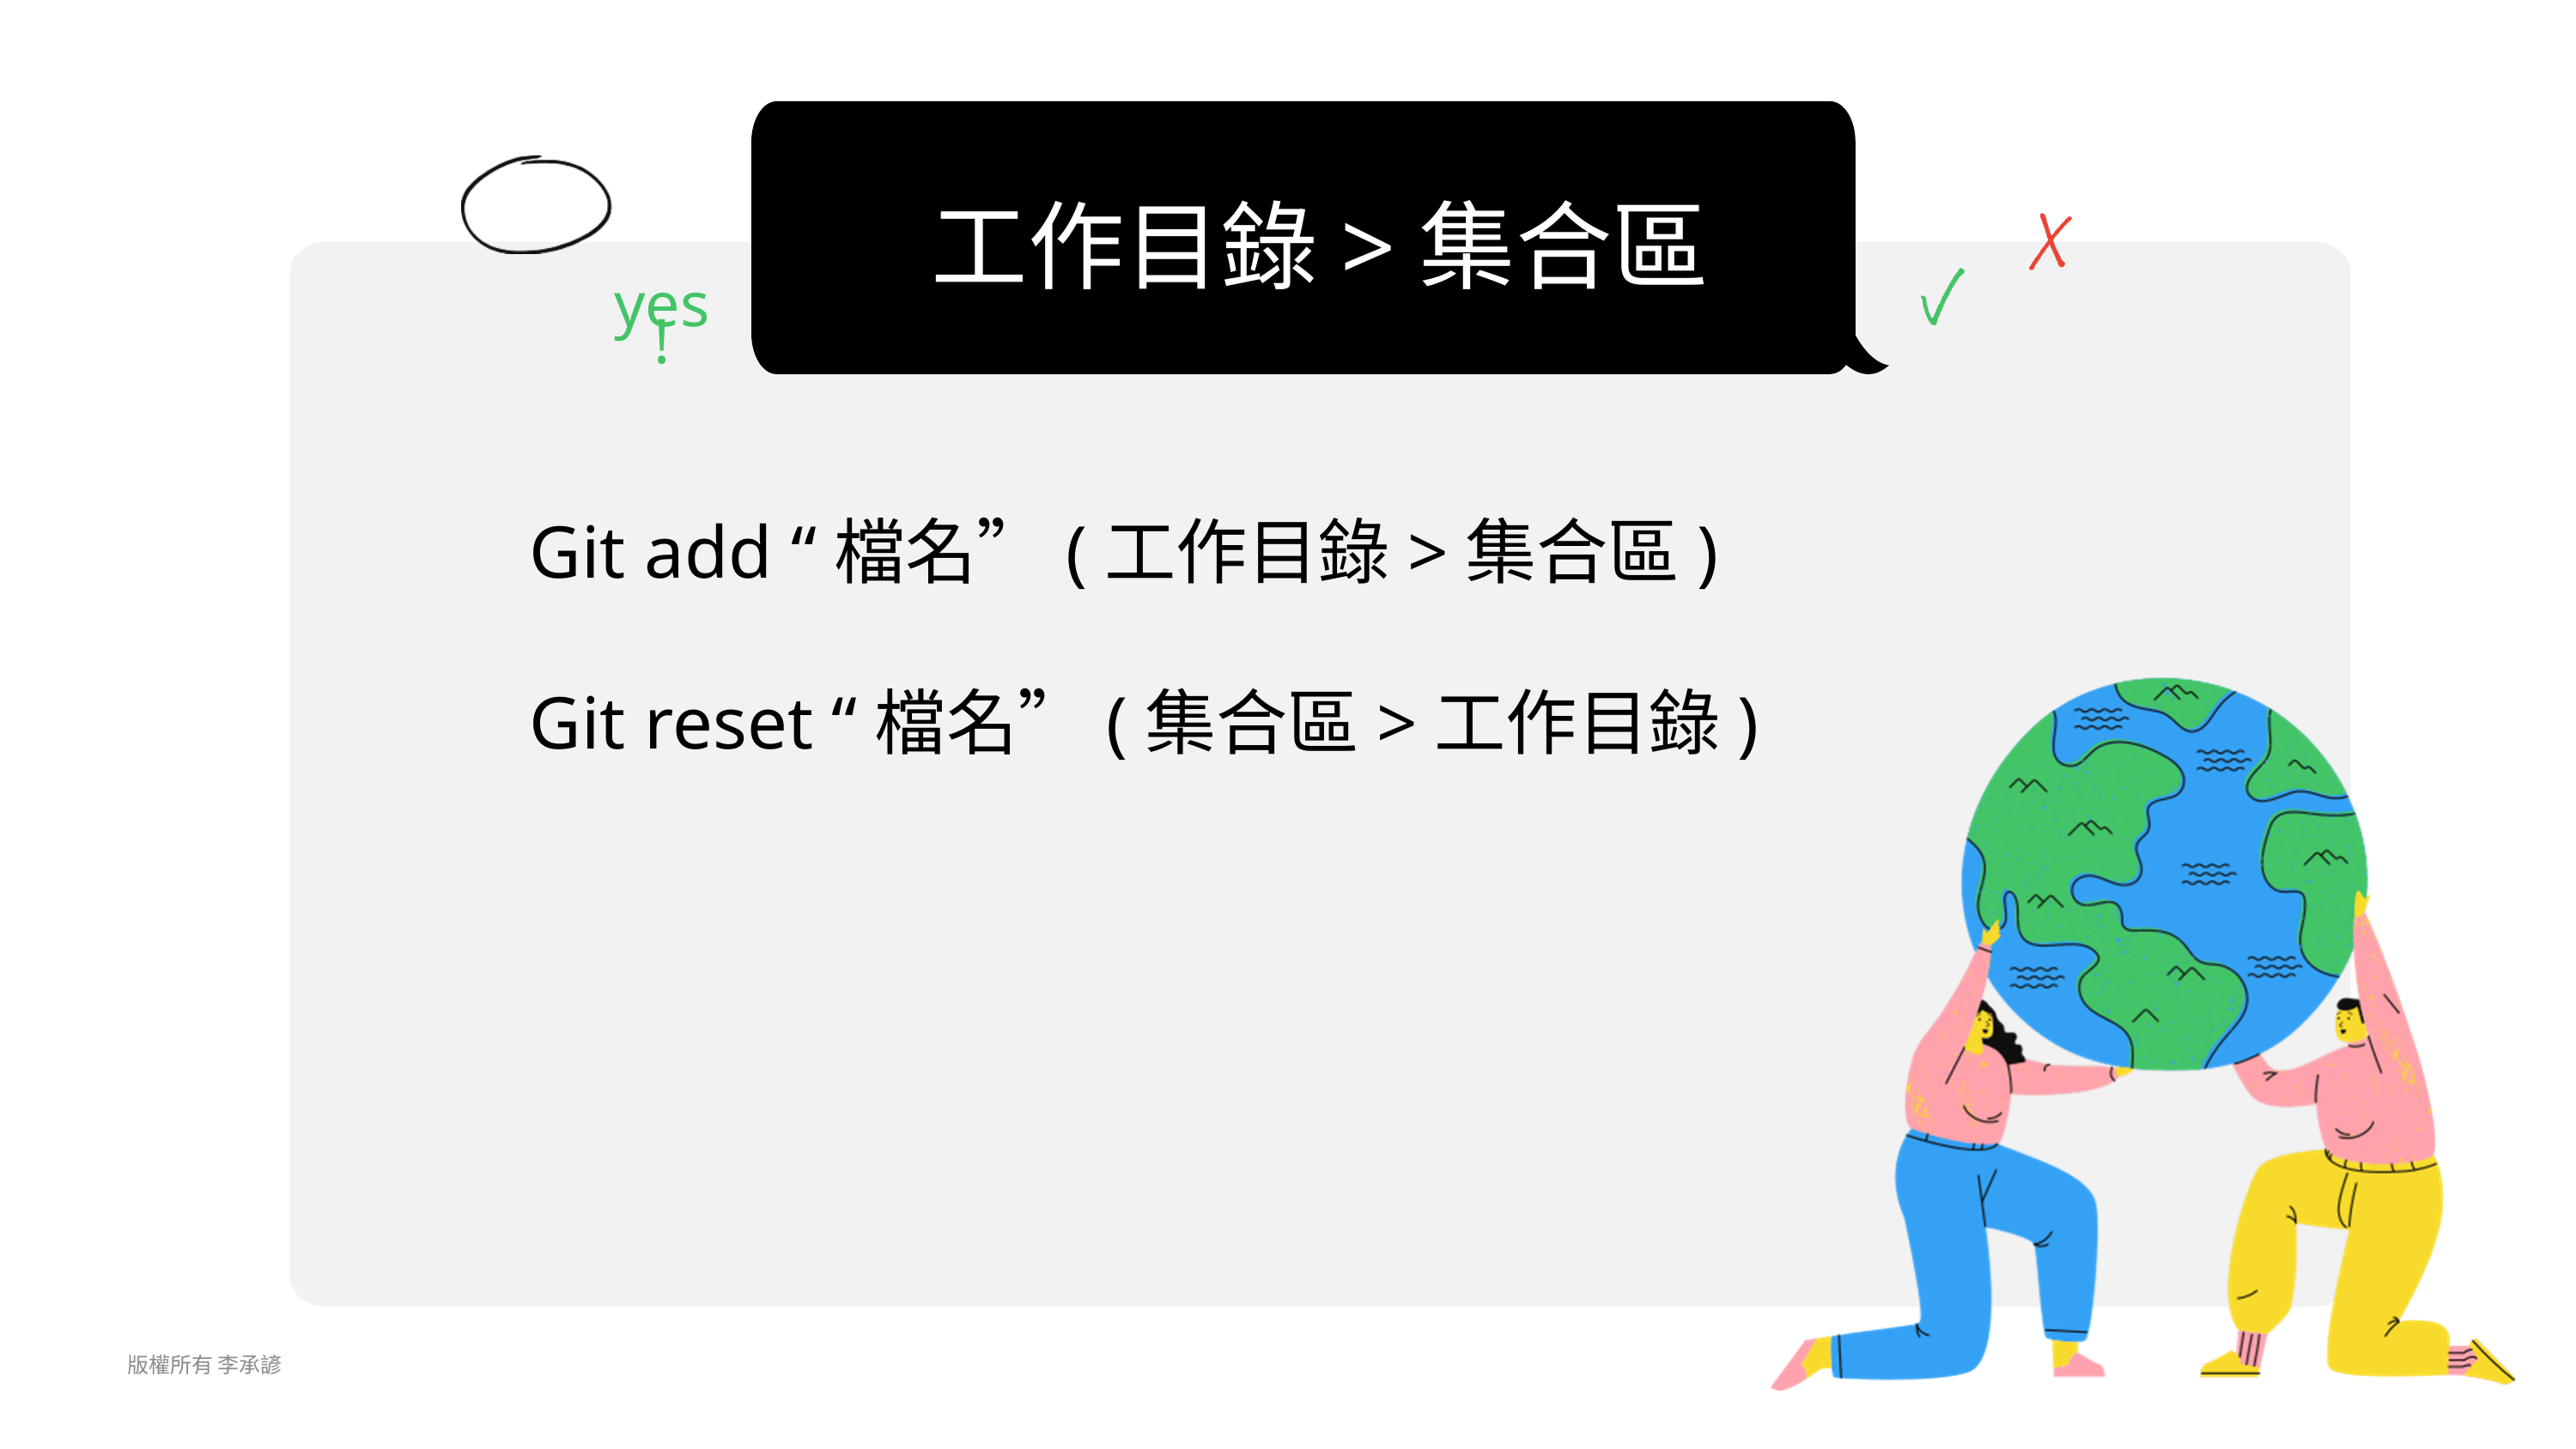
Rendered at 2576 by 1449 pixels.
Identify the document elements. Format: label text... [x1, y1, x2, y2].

picture [1921, 268, 1965, 325]
footer 版權所有 李承諺 [1, 1338, 410, 1391]
picture [1771, 670, 2516, 1391]
picture [461, 155, 613, 254]
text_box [289, 241, 2351, 1307]
picture [2029, 213, 2073, 270]
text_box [750, 100, 1890, 383]
